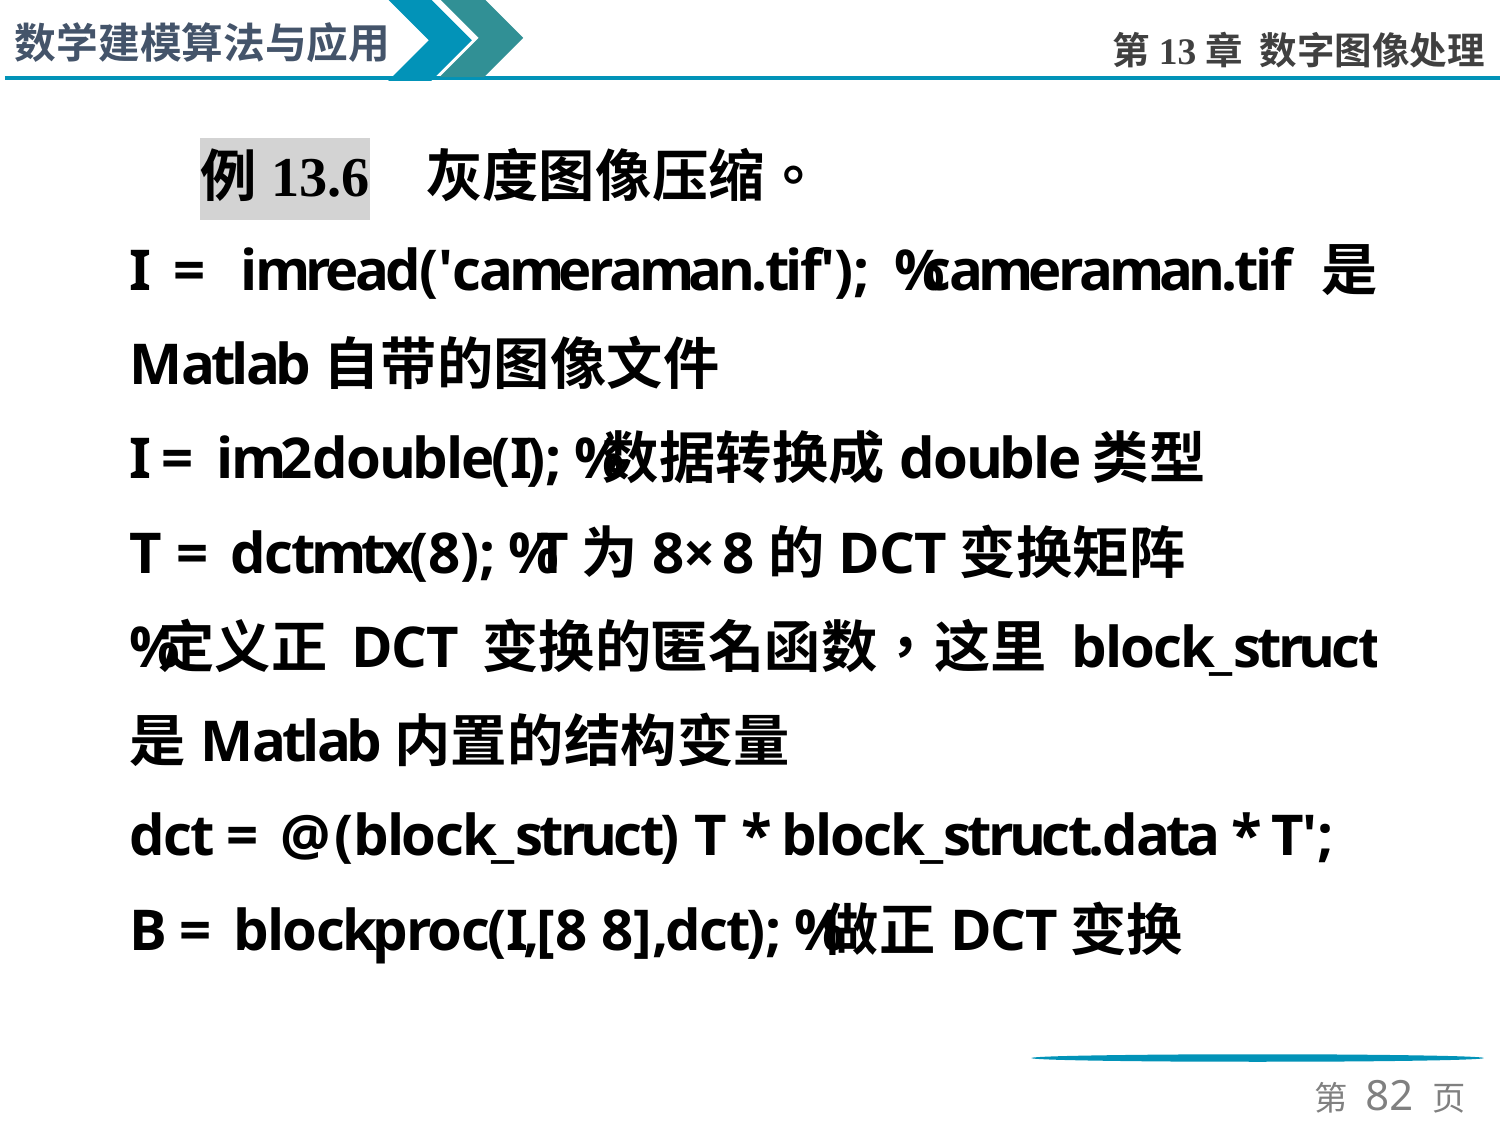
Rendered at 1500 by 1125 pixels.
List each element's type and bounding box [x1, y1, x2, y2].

text_box [87, 131, 1377, 1012]
